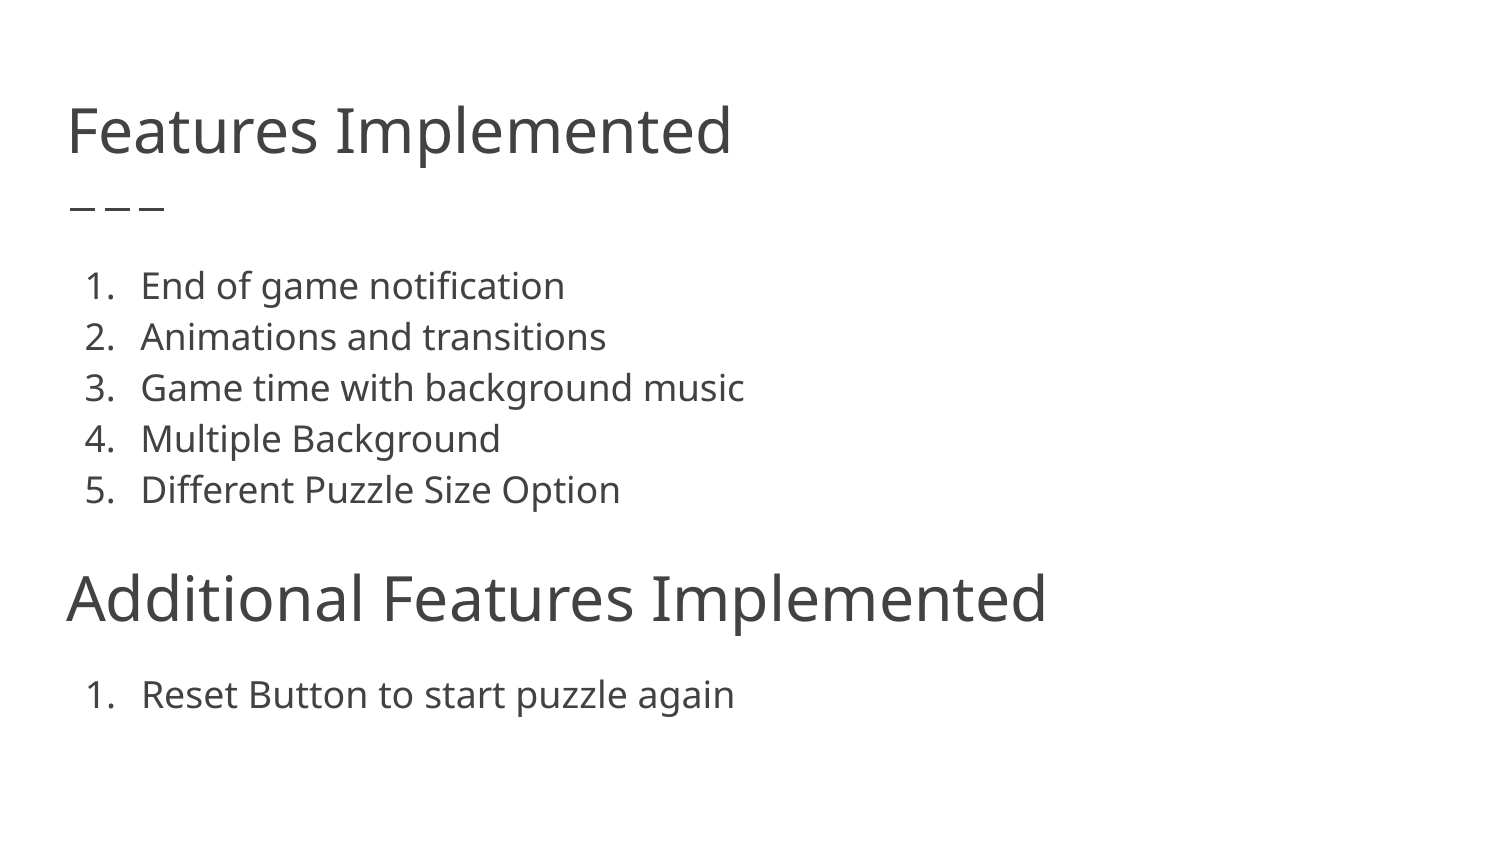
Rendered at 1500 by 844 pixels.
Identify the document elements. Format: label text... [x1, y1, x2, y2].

title Additional Features Implemented [51, 529, 1449, 649]
list End of game notification Animations and transitions Game time with background music Multiple Background Different Puzzle Size Option [51, 240, 1449, 529]
title Features Implemented [51, 61, 1449, 182]
list Reset Button to start puzzle again [51, 649, 1449, 757]
